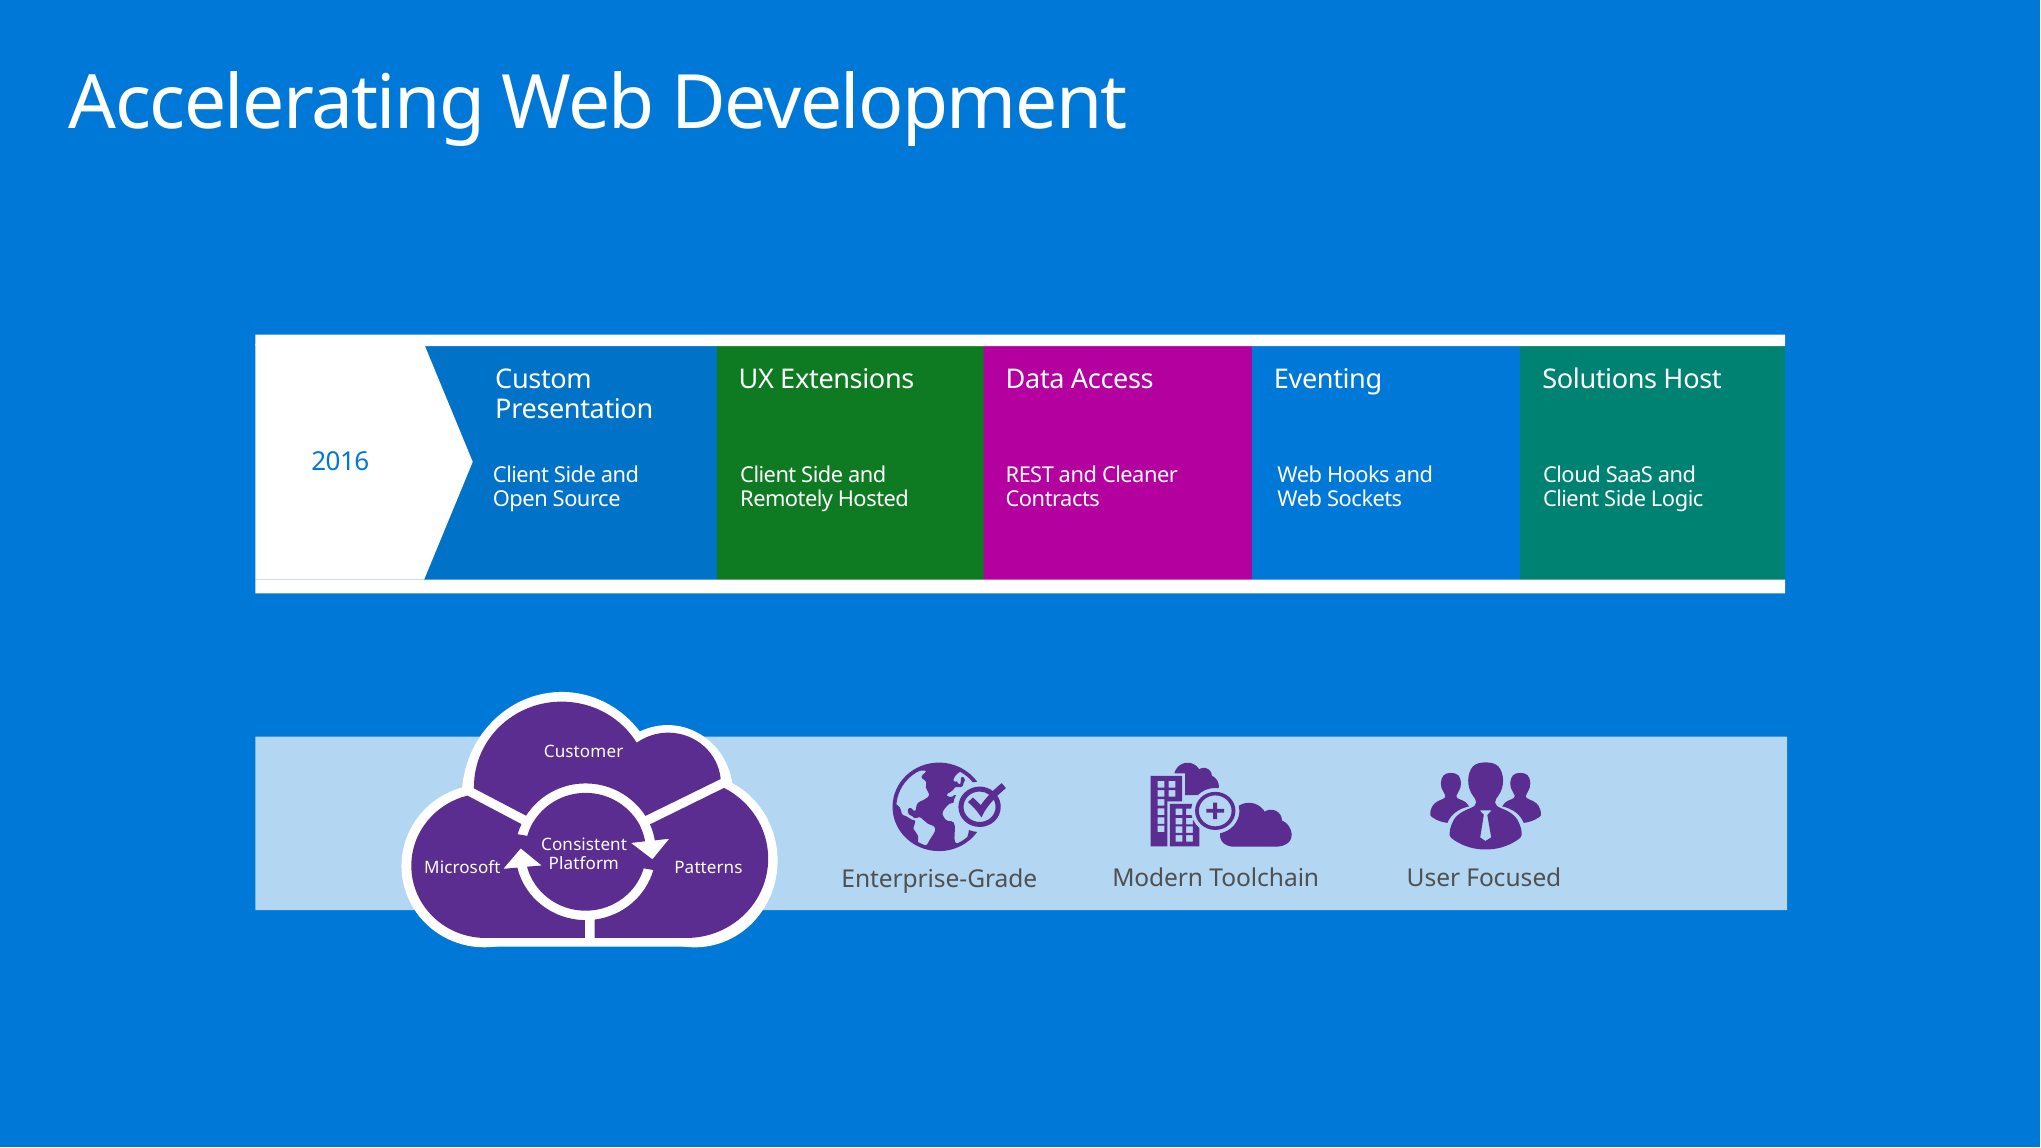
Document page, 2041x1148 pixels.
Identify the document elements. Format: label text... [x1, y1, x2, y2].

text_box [255, 334, 1788, 594]
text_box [1429, 762, 1542, 850]
title Accelerating Web Development [45, 48, 1996, 199]
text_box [401, 691, 778, 948]
text_box [255, 736, 401, 911]
text_box User Focused [1357, 848, 1612, 909]
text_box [1150, 762, 1292, 847]
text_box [892, 762, 1007, 852]
text_box Enterprise-Grade [812, 848, 1067, 916]
text_box Modern Toolchain [1088, 848, 1343, 913]
text_box [778, 736, 1788, 911]
